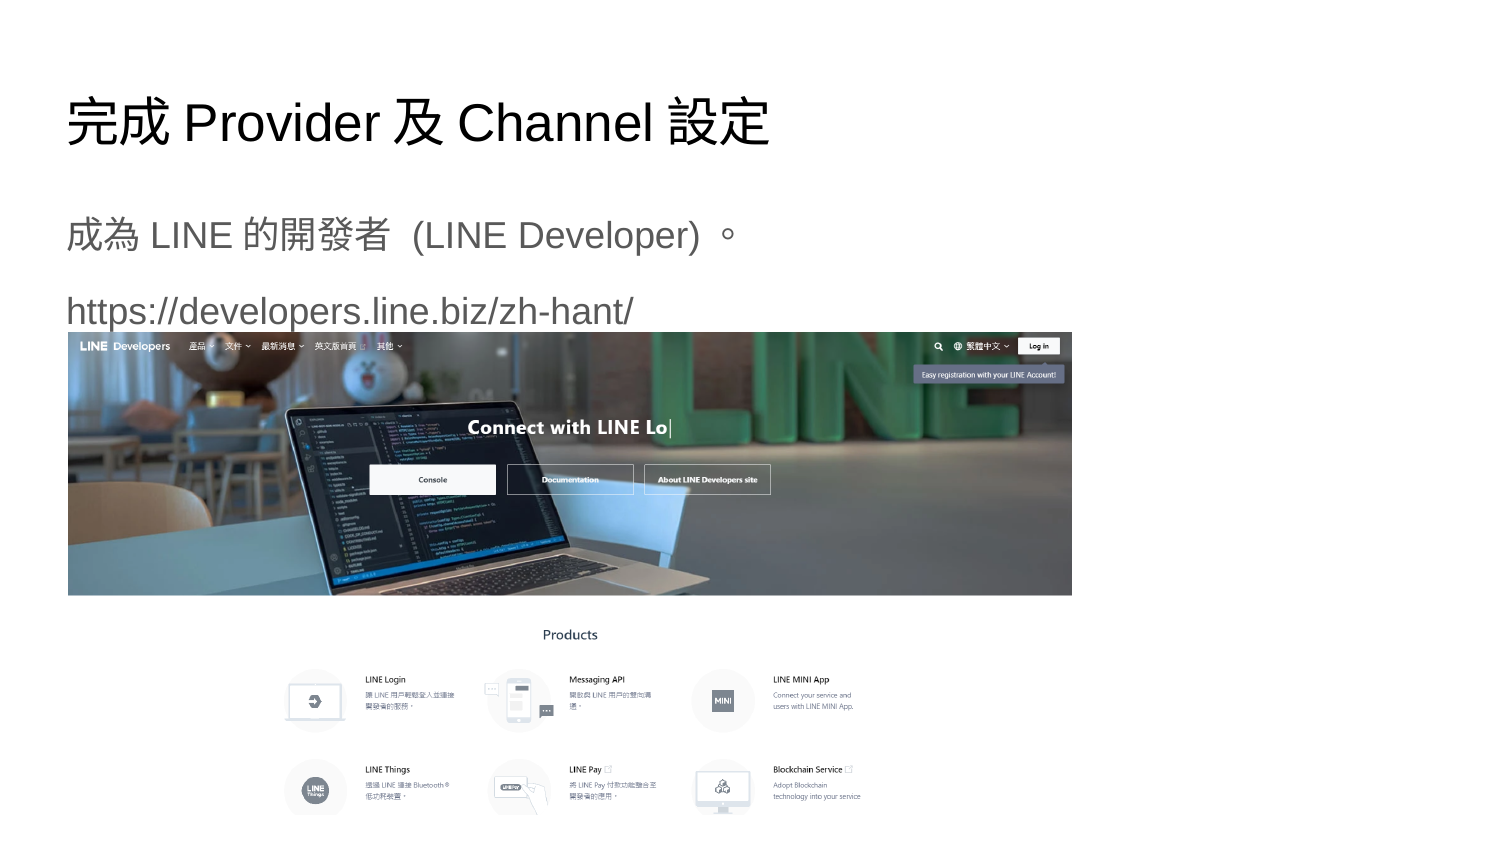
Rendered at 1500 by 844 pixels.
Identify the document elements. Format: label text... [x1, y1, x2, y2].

list 成為LINE的開發者 (LINE Developer)。 https://developers.line.biz/zh-hant/ [51, 189, 1449, 750]
title 完成Provider及Channel設定 [51, 72, 1449, 167]
picture [68, 332, 1073, 815]
